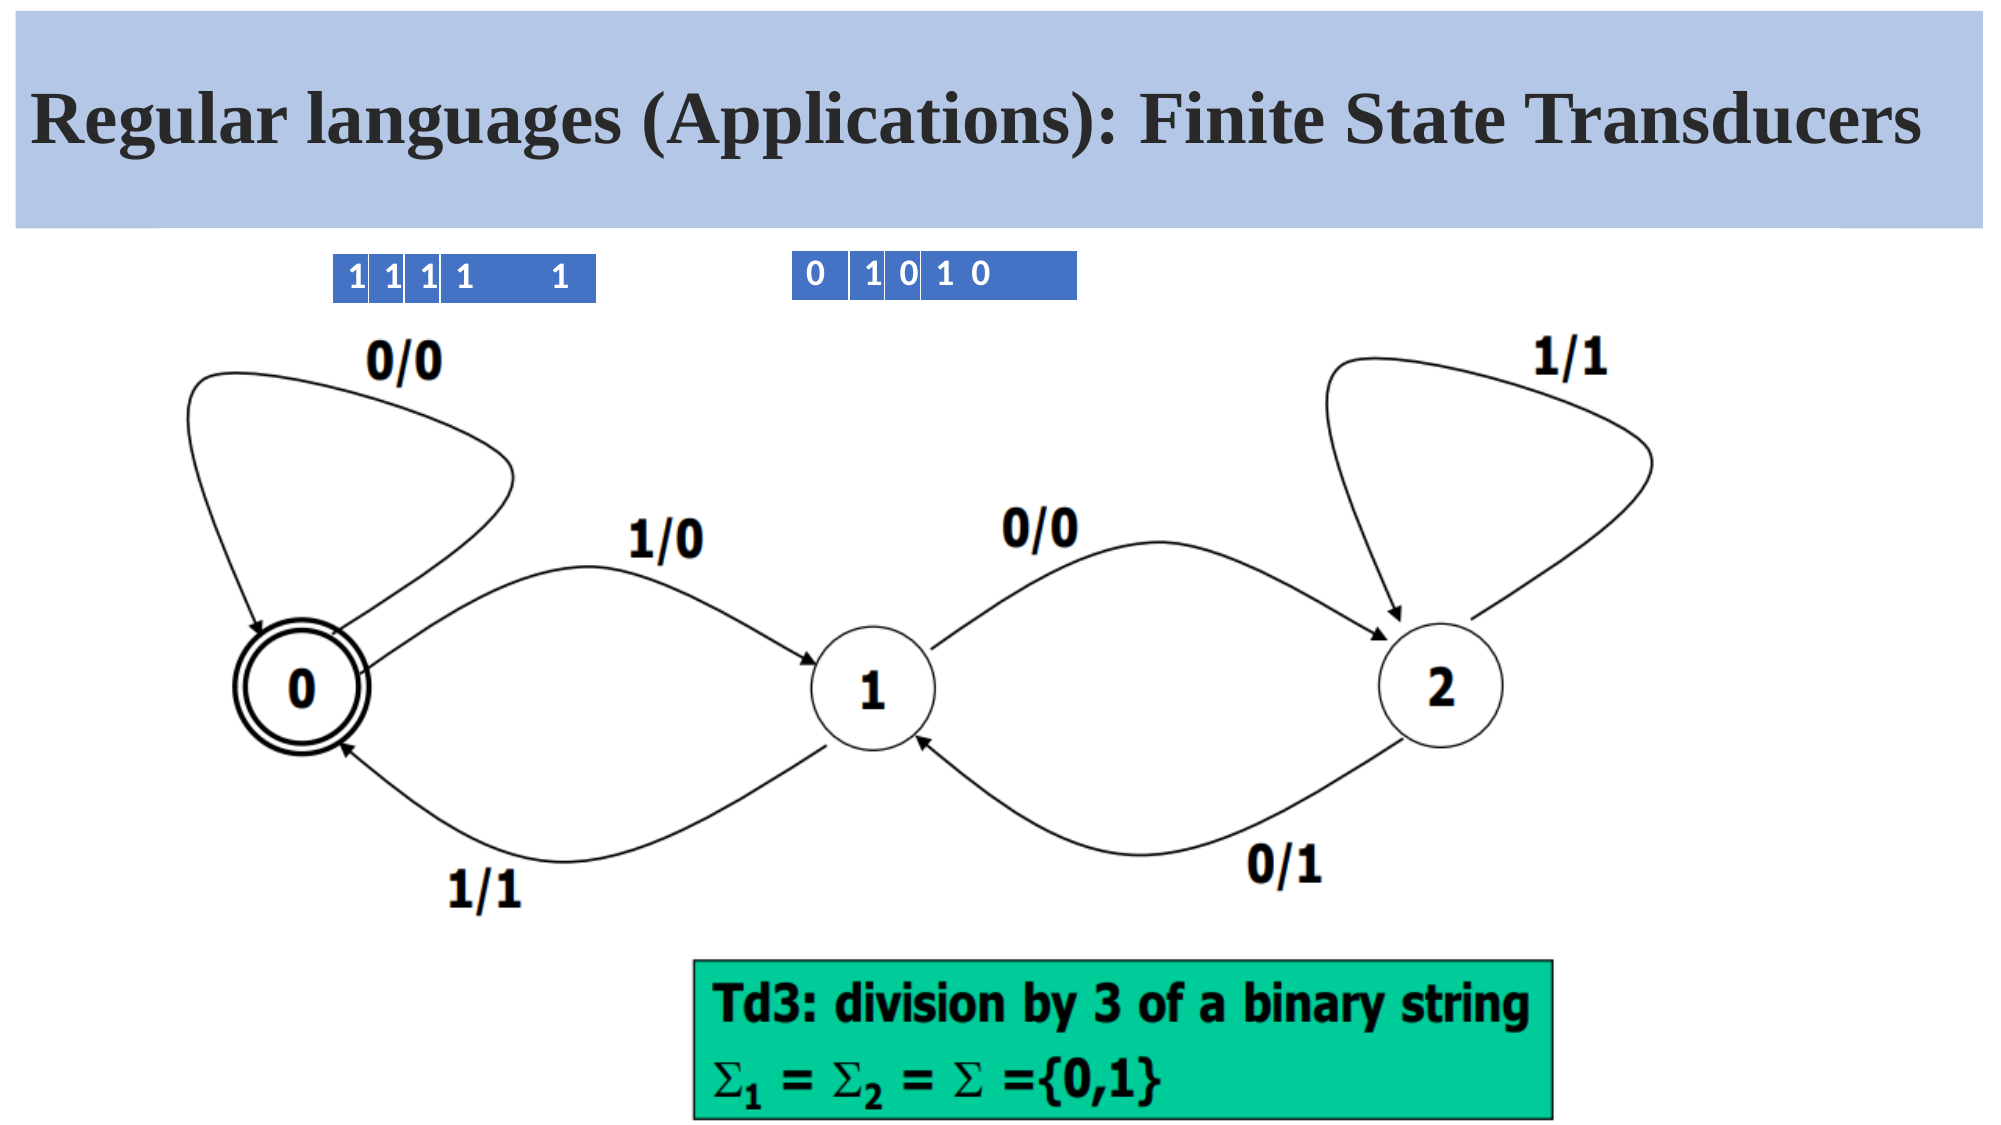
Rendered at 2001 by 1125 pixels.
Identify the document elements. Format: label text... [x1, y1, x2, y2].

picture [159, 228, 1840, 1125]
title Regular languages (Applications): Finite State Transducers [15, 10, 1983, 229]
